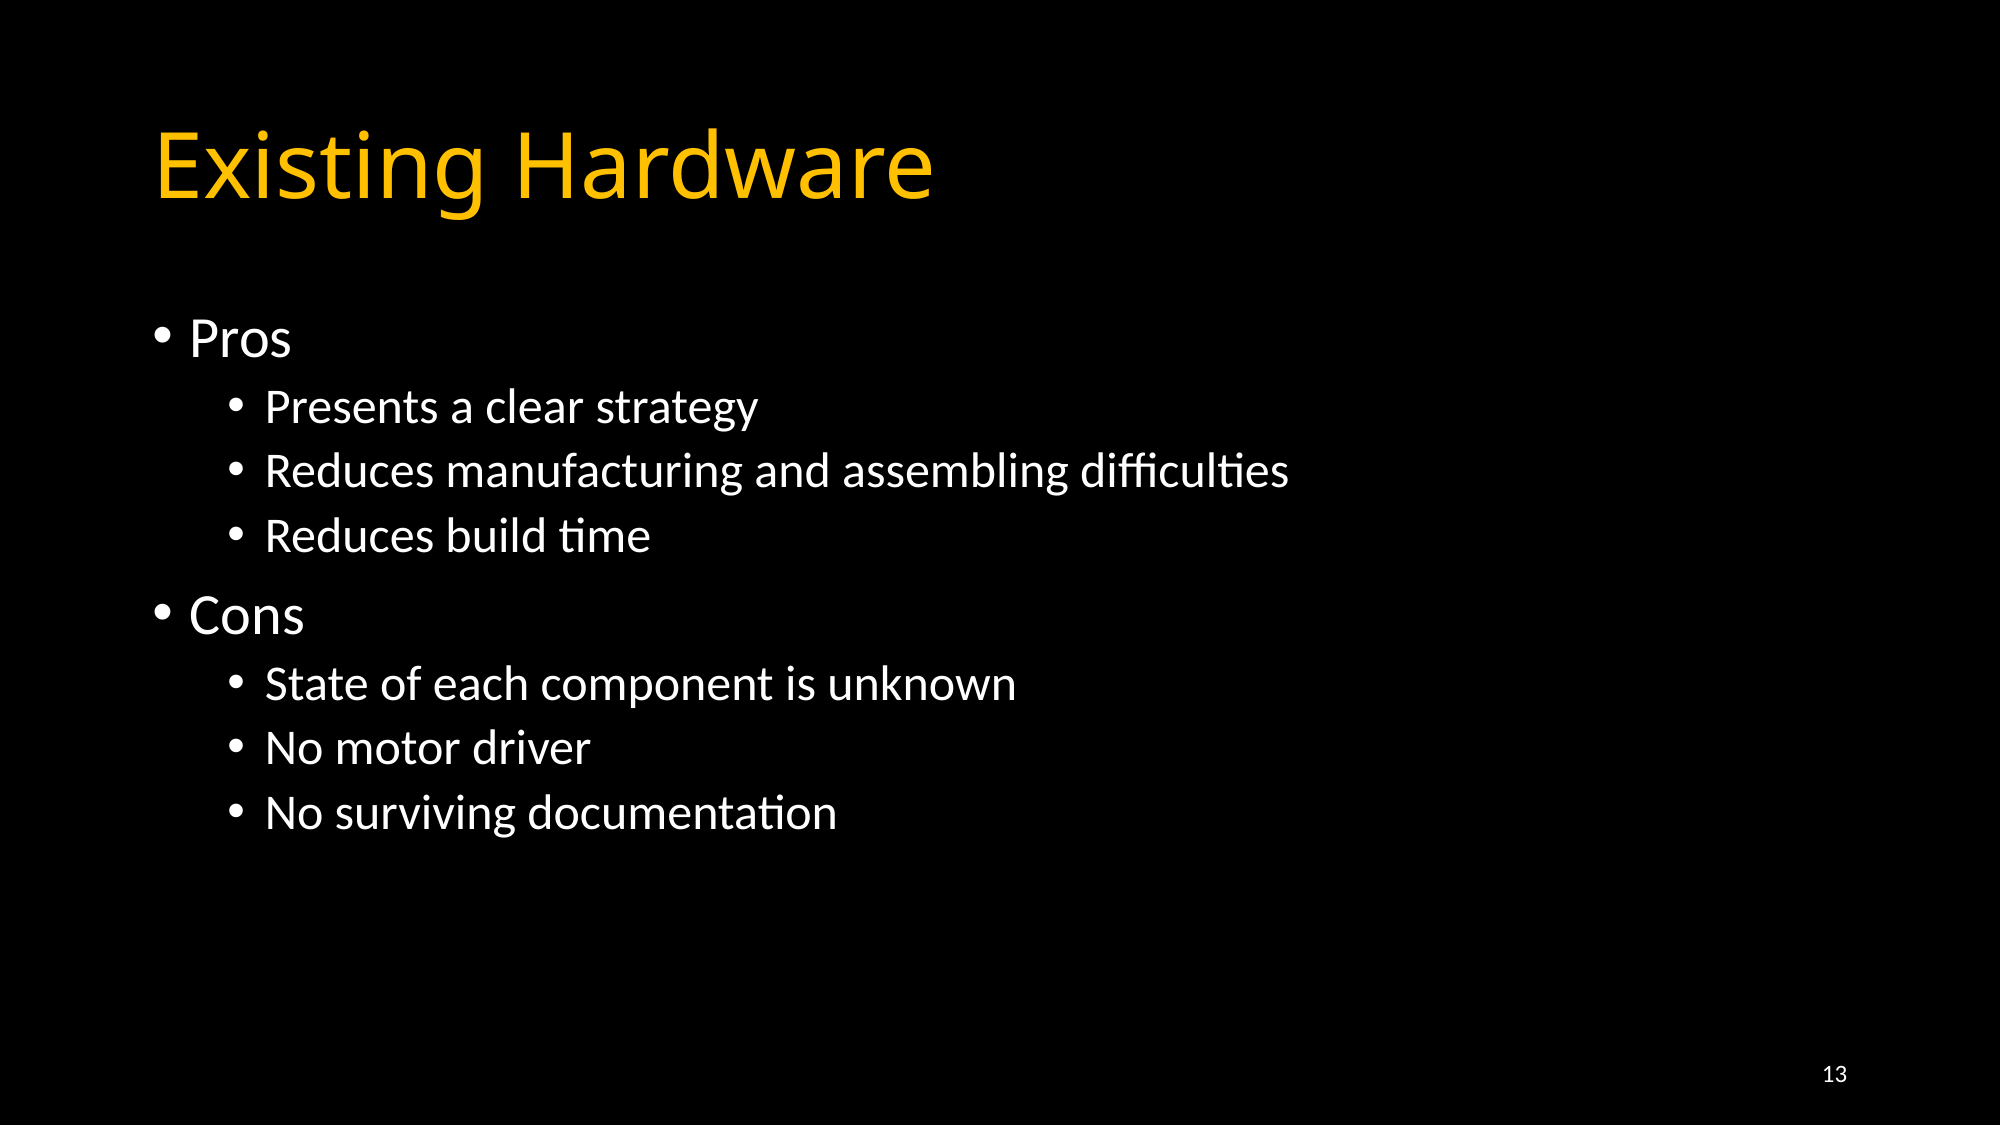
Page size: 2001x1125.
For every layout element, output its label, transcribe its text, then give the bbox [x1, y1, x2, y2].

title Existing Hardware [137, 59, 1863, 278]
list Pros Presents a clear strategy Reduces manufacturing and assembling difficulties Reduces build time Cons State of each component is unknown No motor driver No surviving documentation [137, 299, 1863, 1014]
slide_number 13 [1412, 1042, 1863, 1103]
